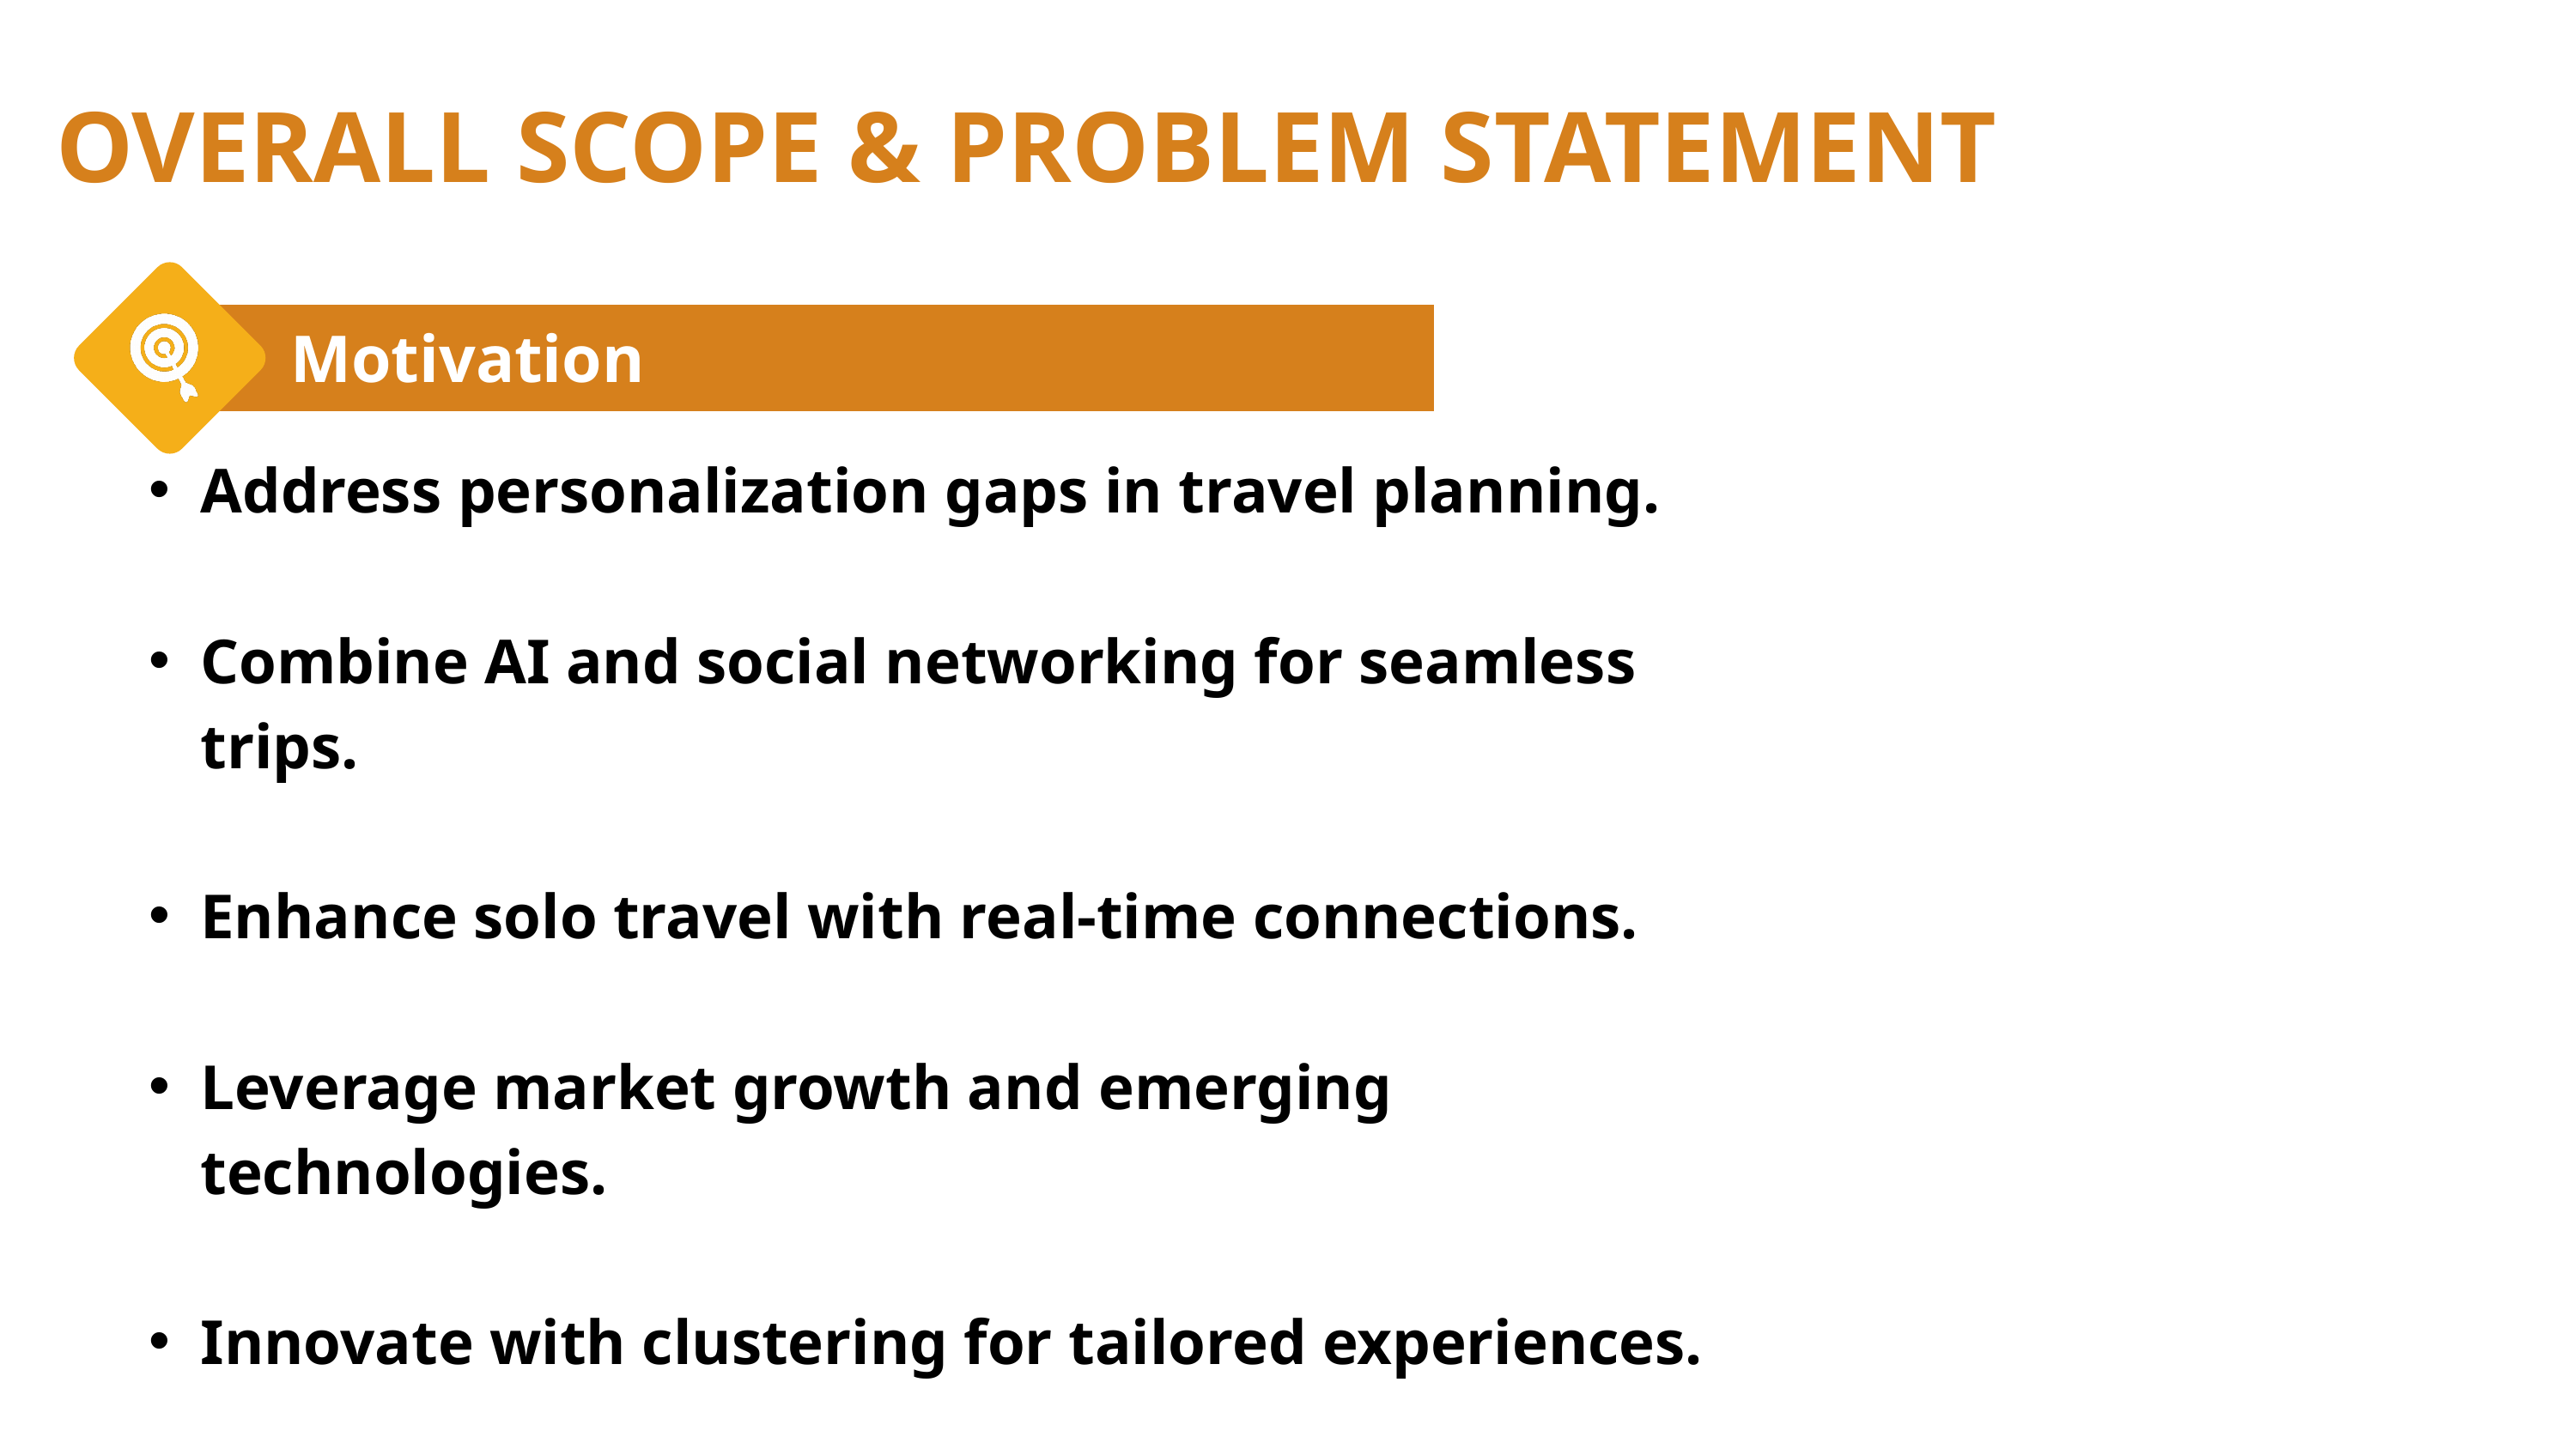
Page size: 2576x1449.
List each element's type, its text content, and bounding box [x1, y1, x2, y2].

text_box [277, 304, 1435, 412]
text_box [66, 254, 273, 462]
text_box OVERALL SCOPE & PROBLEM STATEMENT [56, 65, 2136, 202]
text_box Address personalization gaps in travel planning. Combine AI and social networking for seamless trips. Enhance solo travel with real-time connections. Leverage market growth and emerging technologies. Innovate with clustering for tailored experiences. [96, 440, 1784, 1428]
